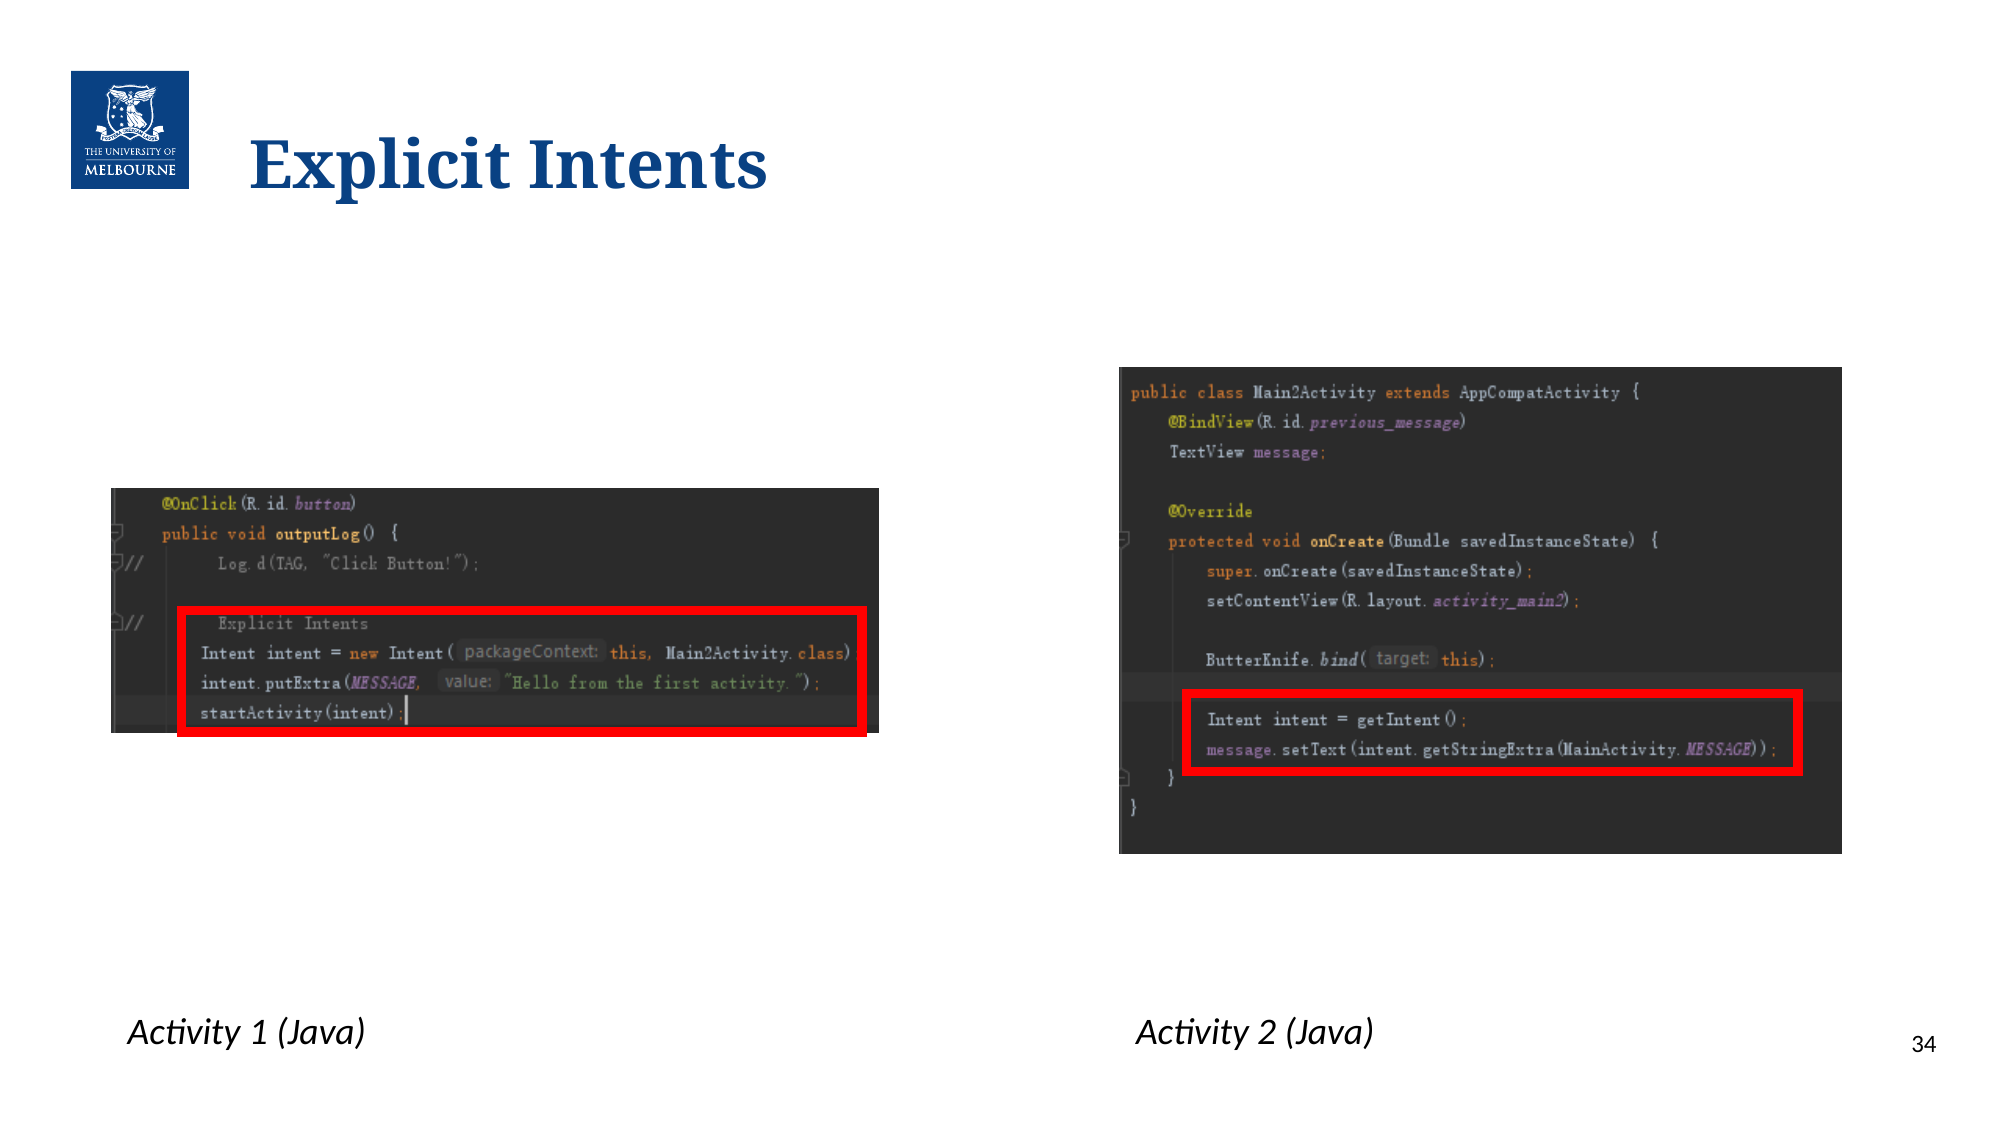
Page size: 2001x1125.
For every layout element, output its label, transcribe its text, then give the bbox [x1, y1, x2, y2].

slide_number 34 [1797, 1012, 1937, 1073]
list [111, 488, 879, 733]
text_box Activity 1 (Java) [112, 999, 382, 1060]
title Explicit Intents [234, 64, 1924, 211]
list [1119, 367, 1842, 854]
text_box Activity 2 (Java) [1121, 999, 1390, 1060]
